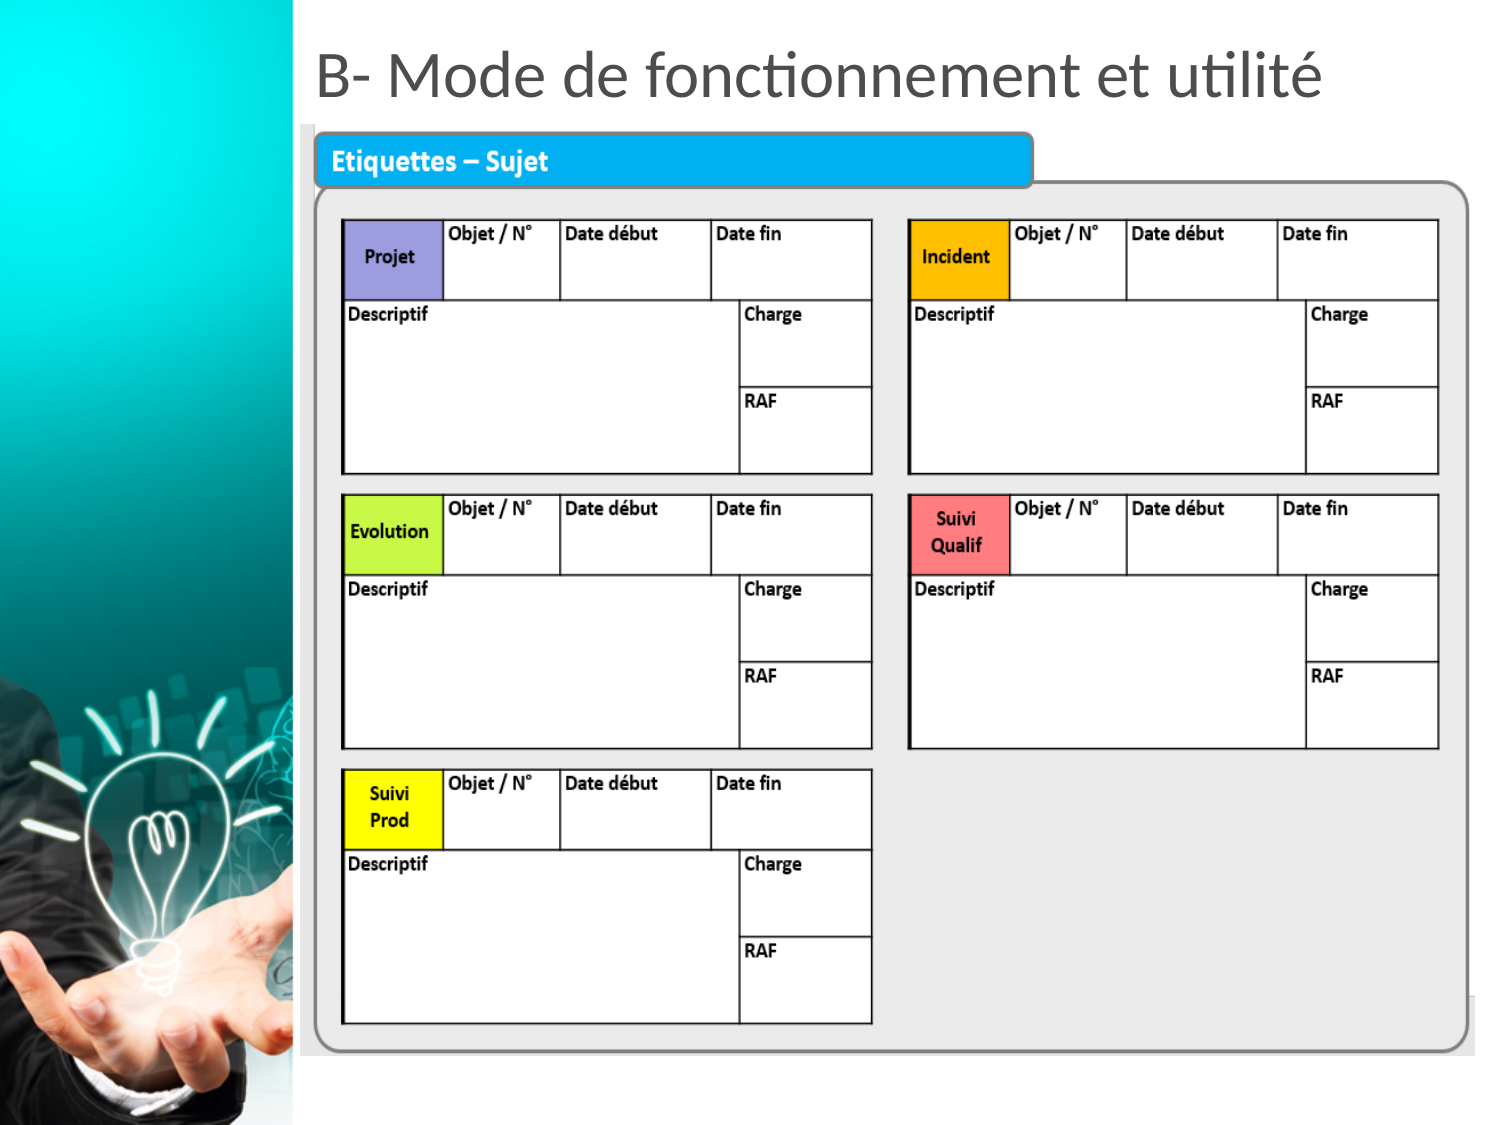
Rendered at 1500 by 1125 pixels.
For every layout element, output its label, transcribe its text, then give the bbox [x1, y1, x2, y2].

picture [0, 0, 1500, 1125]
title B- Mode de fonctionnement et utilité [300, 12, 1438, 122]
